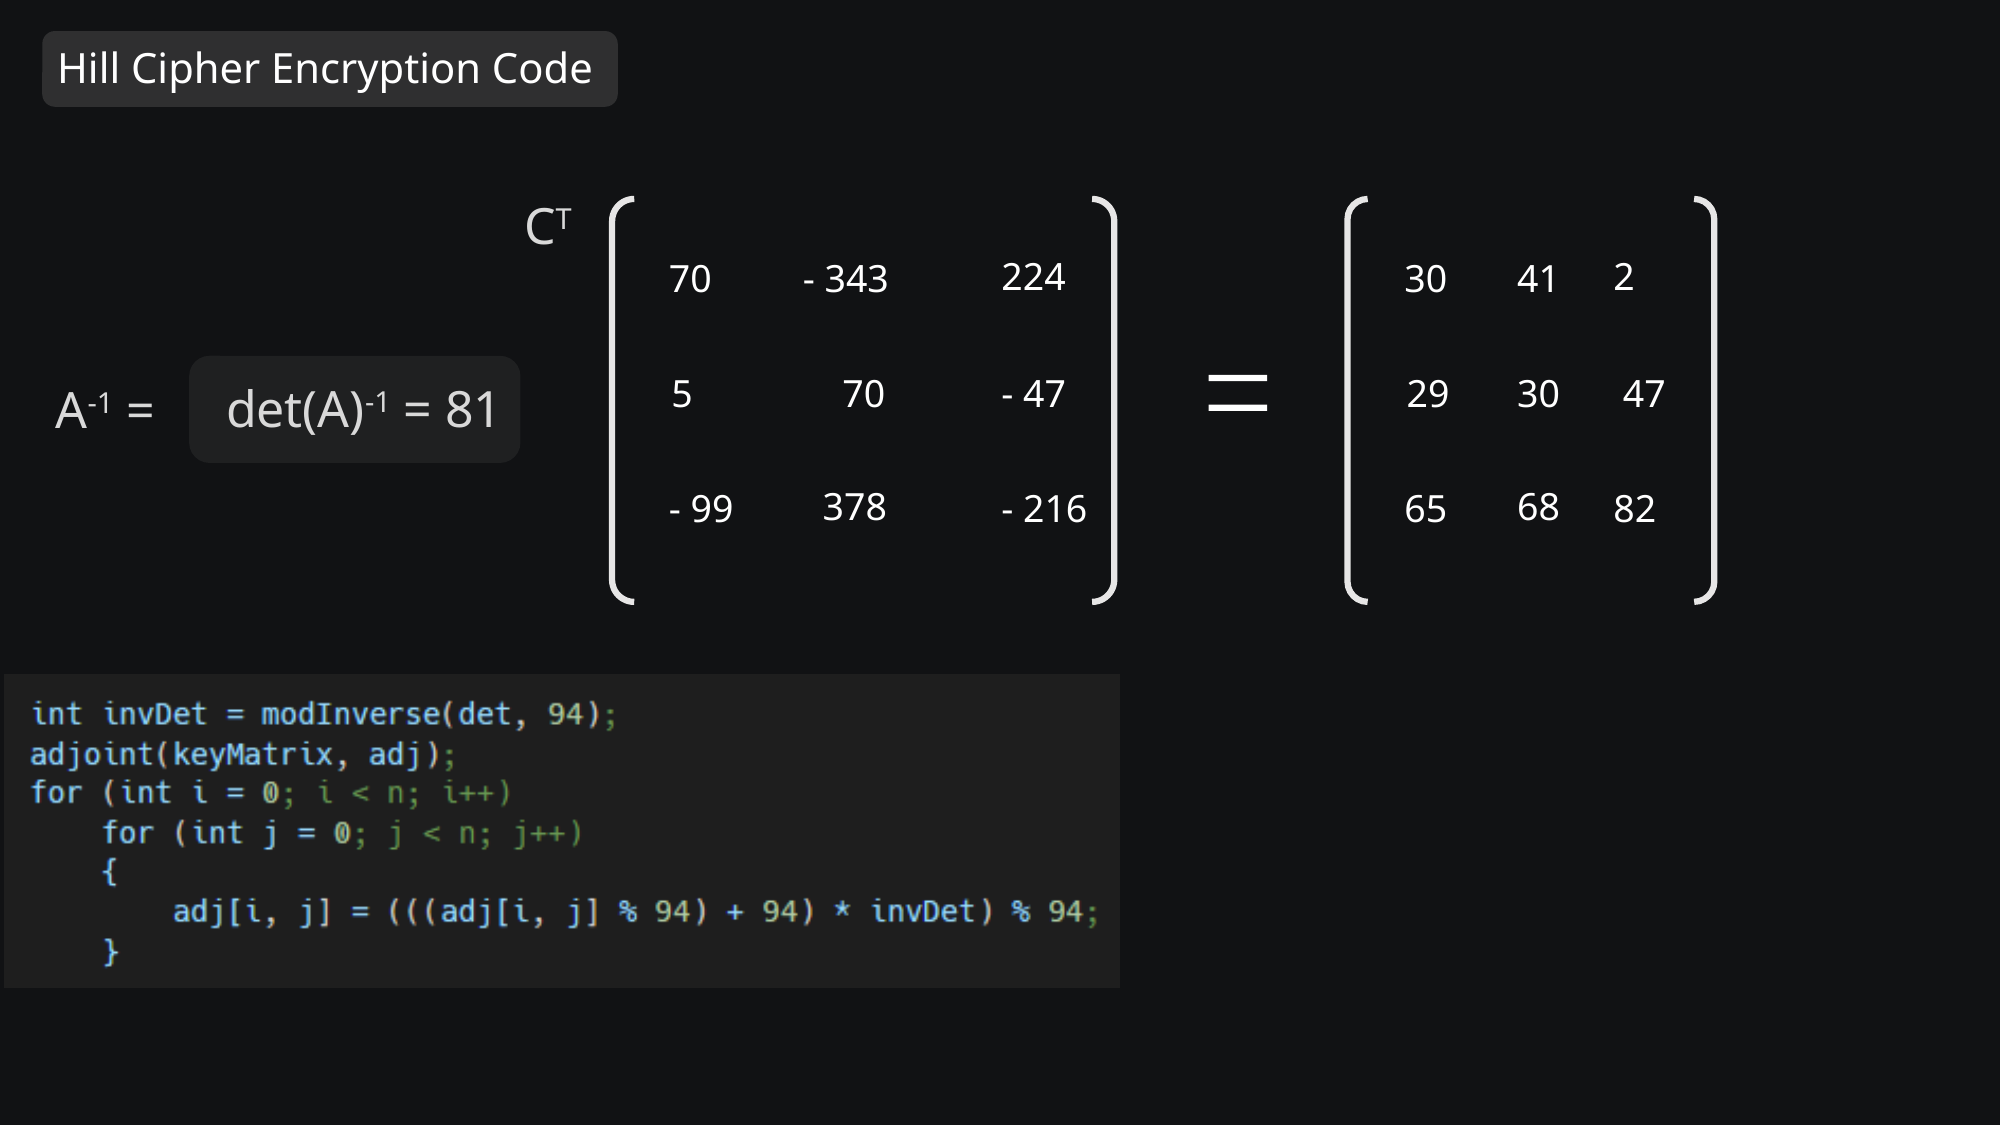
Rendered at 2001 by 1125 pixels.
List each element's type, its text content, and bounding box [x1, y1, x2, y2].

text_box - 216 [986, 477, 1108, 537]
text_box A-1 = [40, 371, 172, 447]
text_box - 47 [986, 362, 1090, 423]
text_box 2 [1598, 245, 1654, 306]
text_box [1208, 403, 1268, 412]
text_box 47 [1598, 362, 1688, 423]
text_box [1208, 374, 1268, 382]
text_box 70 [827, 363, 903, 423]
text_box 378 [807, 475, 912, 536]
text_box 29 [1391, 363, 1467, 423]
text_box 30 [1389, 247, 1467, 308]
text_box CT [509, 187, 597, 263]
picture [4, 674, 1120, 989]
text_box Hill Cipher Encryption Code [42, 34, 618, 99]
text_box - 343 [788, 247, 919, 307]
text_box [188, 354, 522, 464]
text_box 41 [1502, 247, 1580, 307]
text_box det(A)-1 = 81 [211, 369, 521, 445]
text_box [41, 39, 619, 108]
text_box 5 [656, 363, 732, 423]
text_box [1346, 198, 1715, 603]
text_box 68 [1502, 475, 1581, 536]
text_box 65 [1389, 477, 1468, 537]
text_box 224 [986, 245, 1090, 306]
text_box 30 [1502, 363, 1580, 423]
text_box 82 [1598, 477, 1677, 537]
text_box [45, 29, 615, 34]
text_box 70 [654, 247, 729, 308]
text_box - 99 [654, 477, 758, 537]
text_box [611, 198, 1115, 603]
